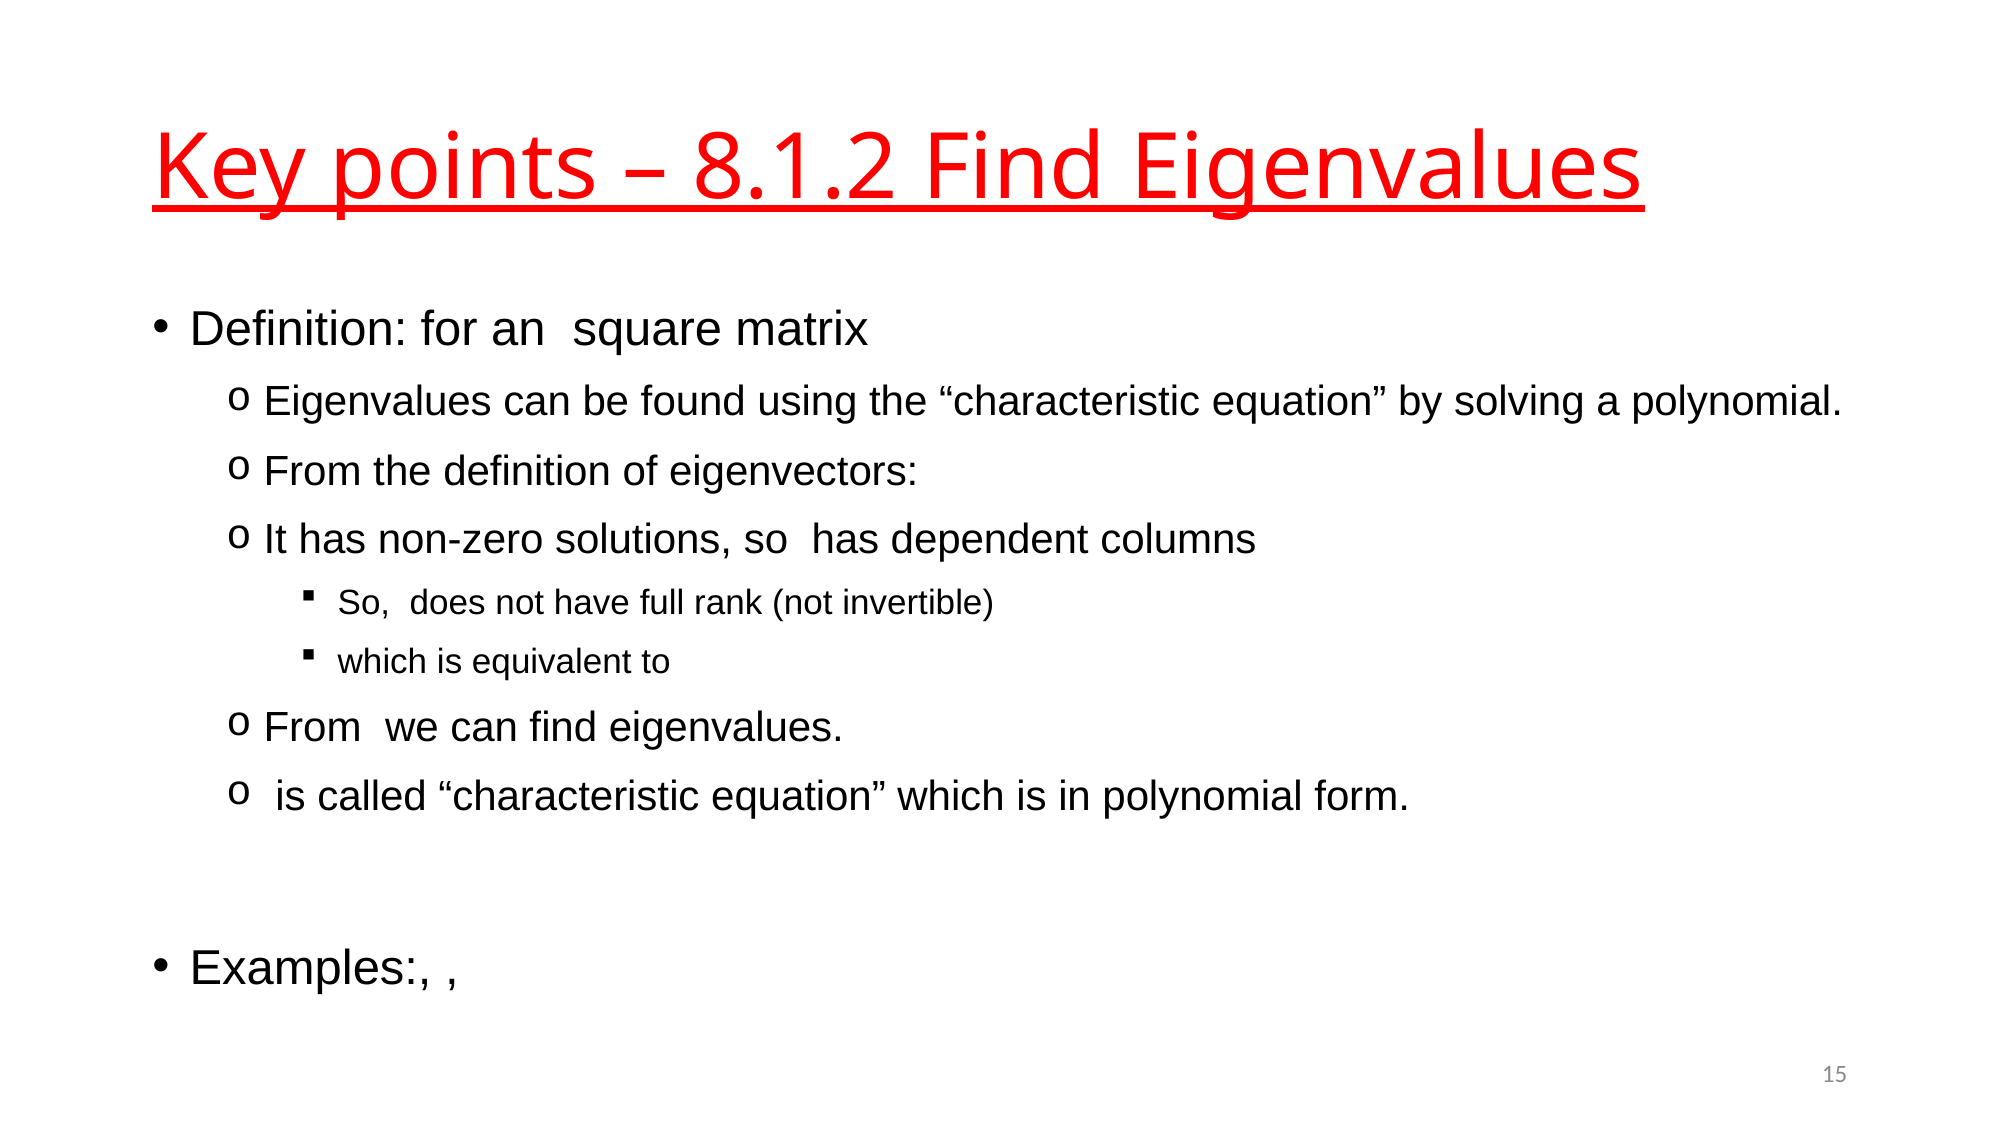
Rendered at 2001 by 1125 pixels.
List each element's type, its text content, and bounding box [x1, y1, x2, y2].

title Key points – 8.1.2 Find Eigenvalues [137, 59, 1863, 278]
slide_number 15 [1412, 1042, 1863, 1103]
